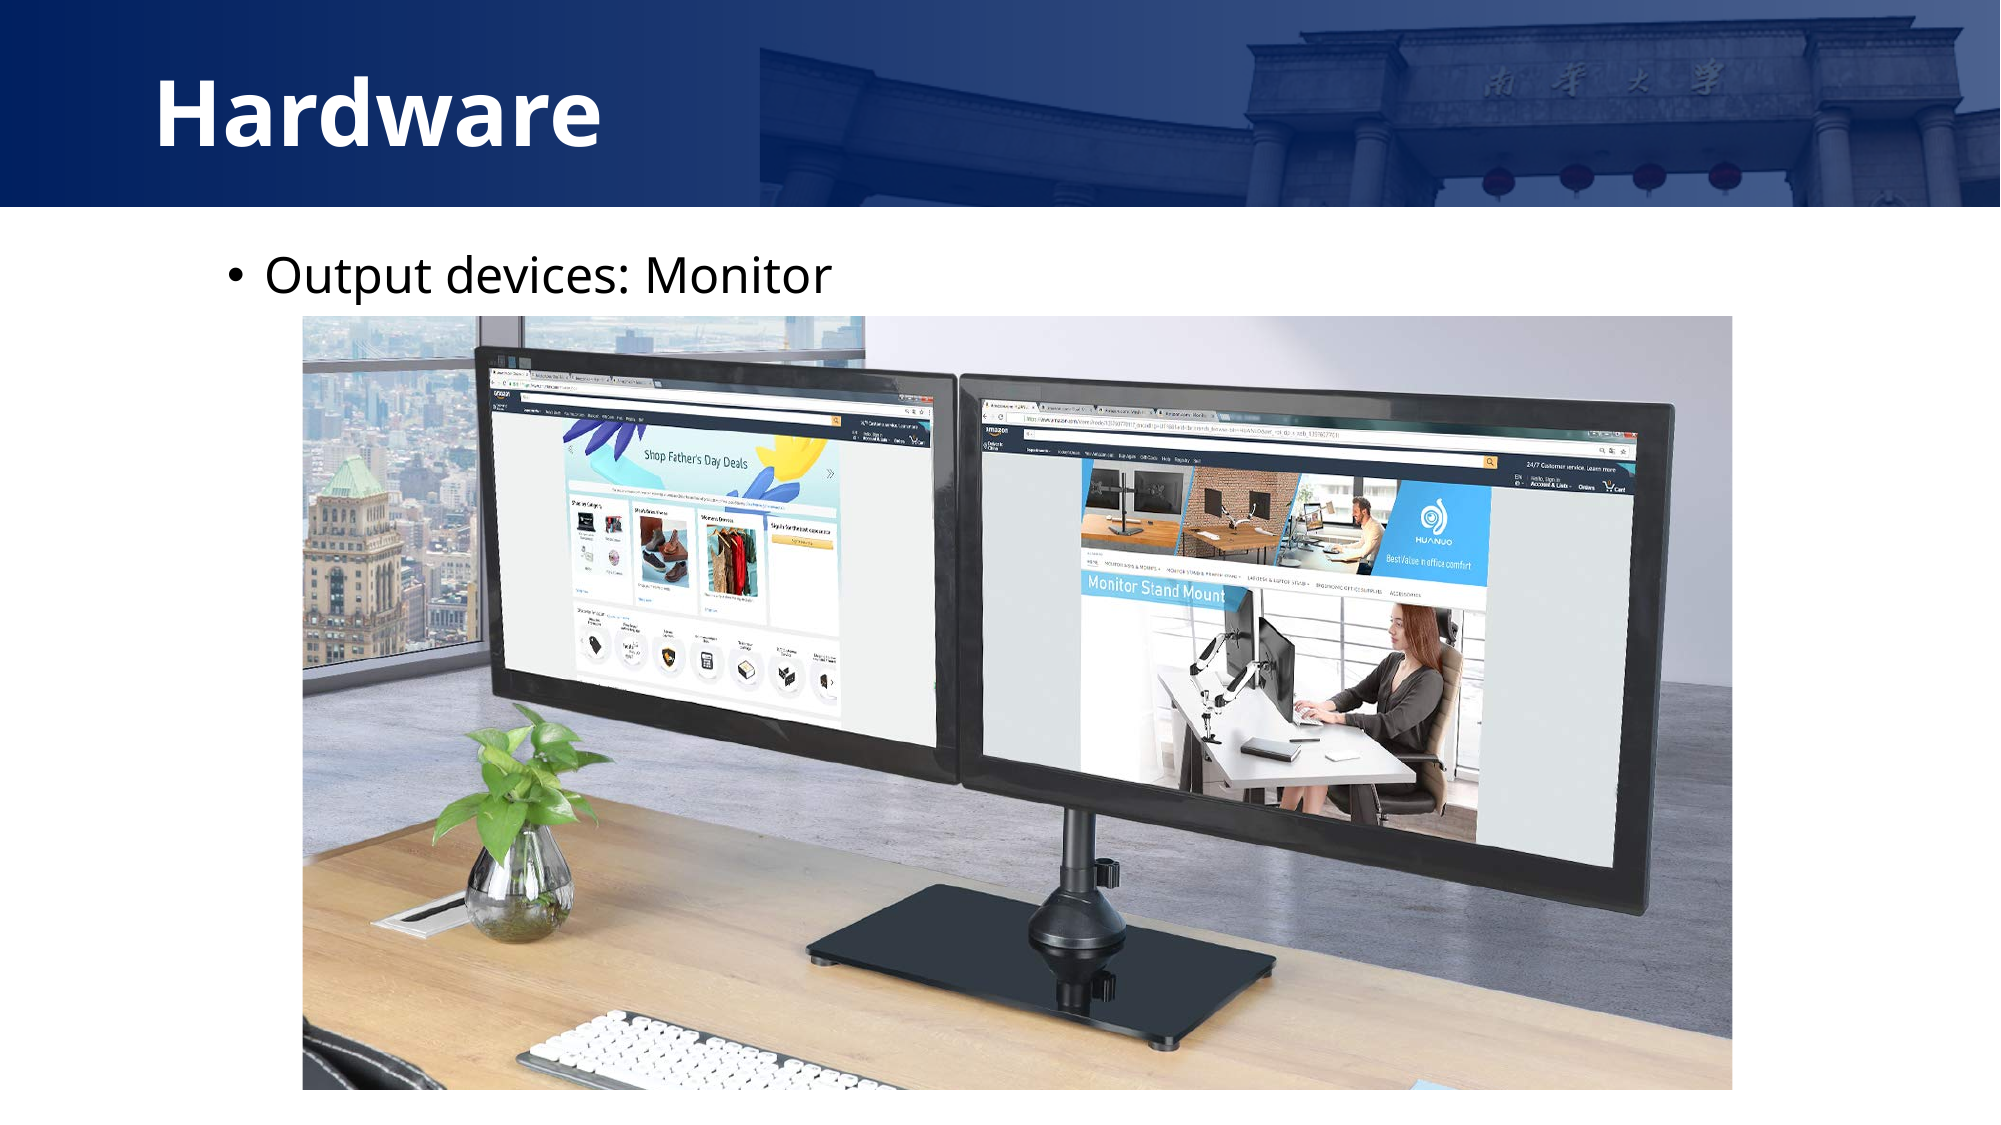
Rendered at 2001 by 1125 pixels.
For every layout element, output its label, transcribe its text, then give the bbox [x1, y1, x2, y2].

text_box Output devices: Monitor [137, 206, 1733, 1090]
text_box Hardware [137, 59, 2000, 278]
picture [302, 316, 1733, 1090]
